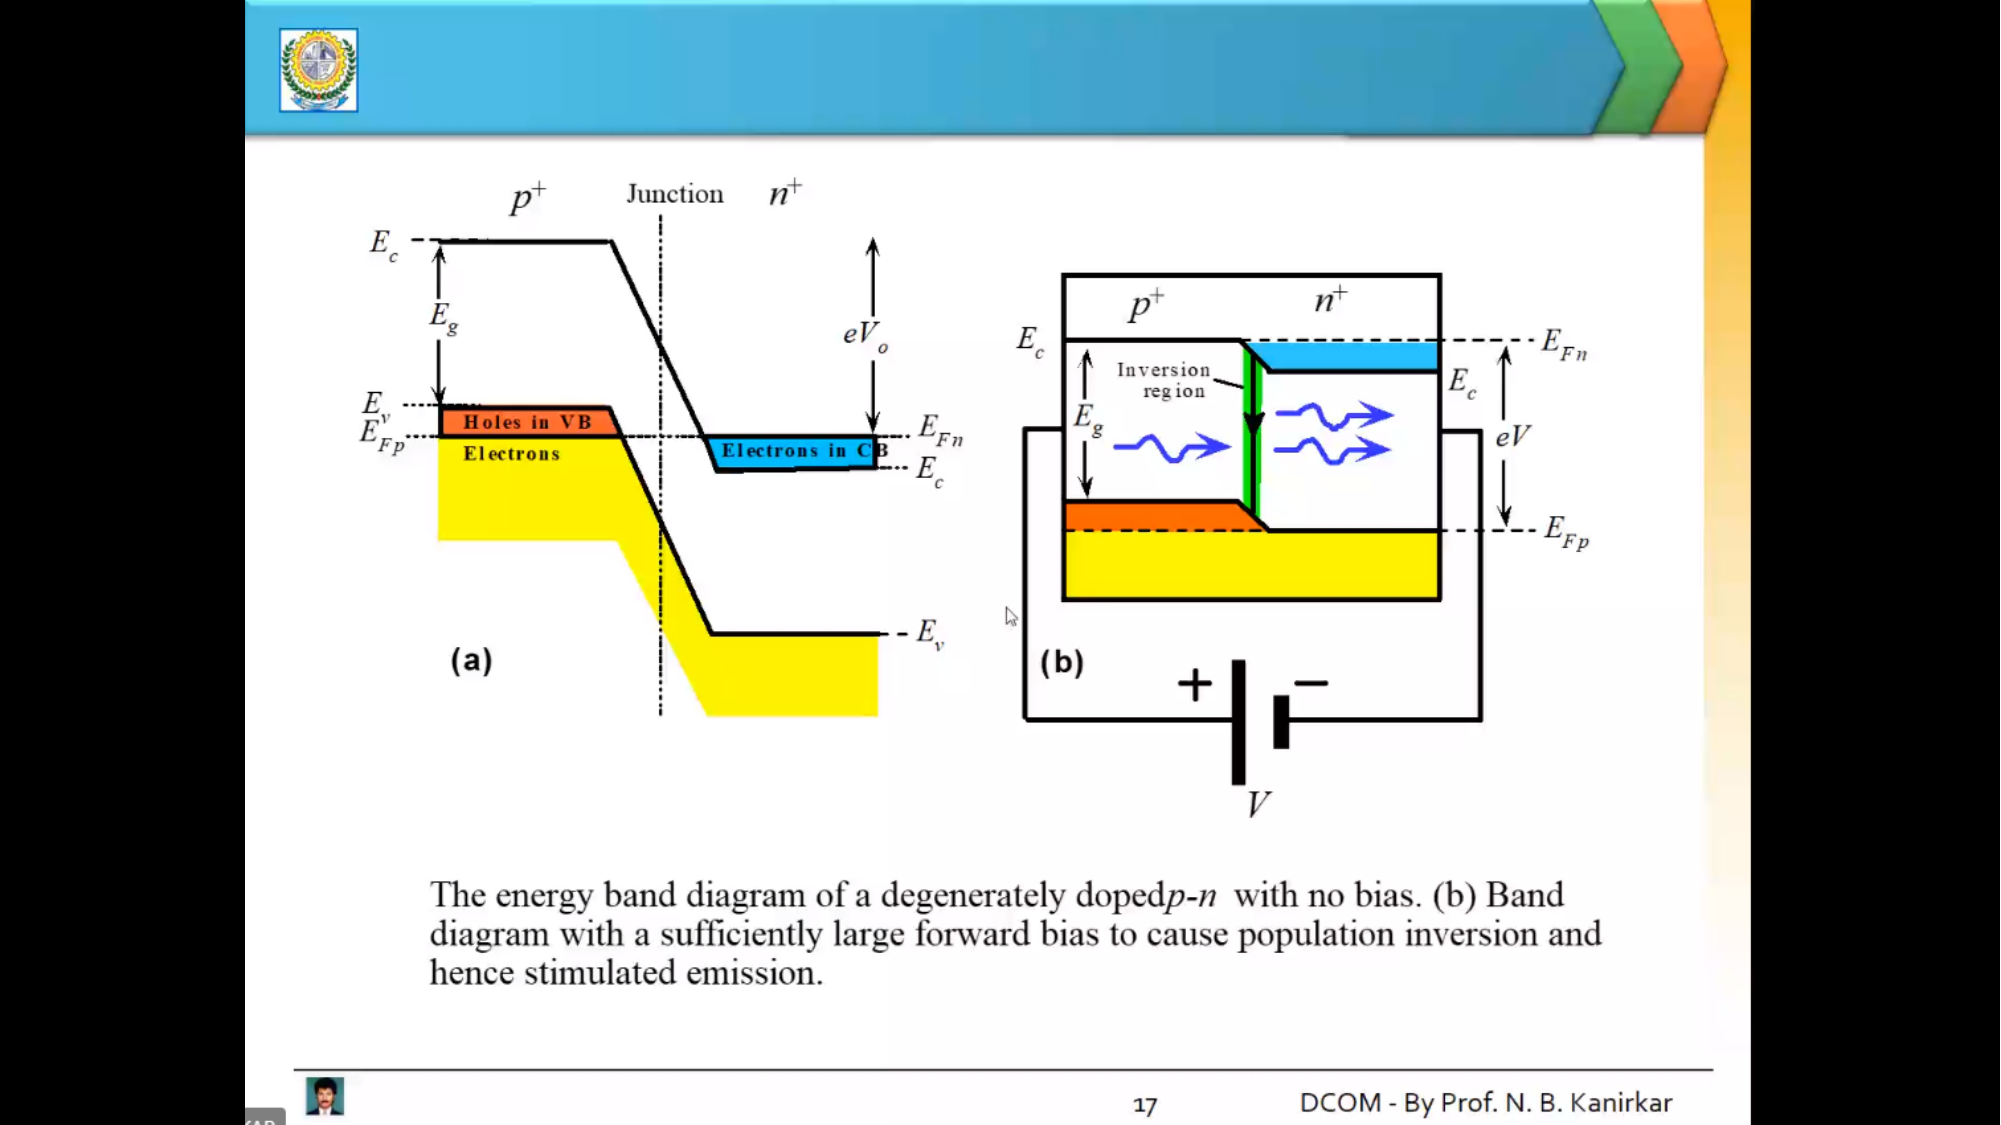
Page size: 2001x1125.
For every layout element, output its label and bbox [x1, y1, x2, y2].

picture [245, 0, 1755, 1125]
